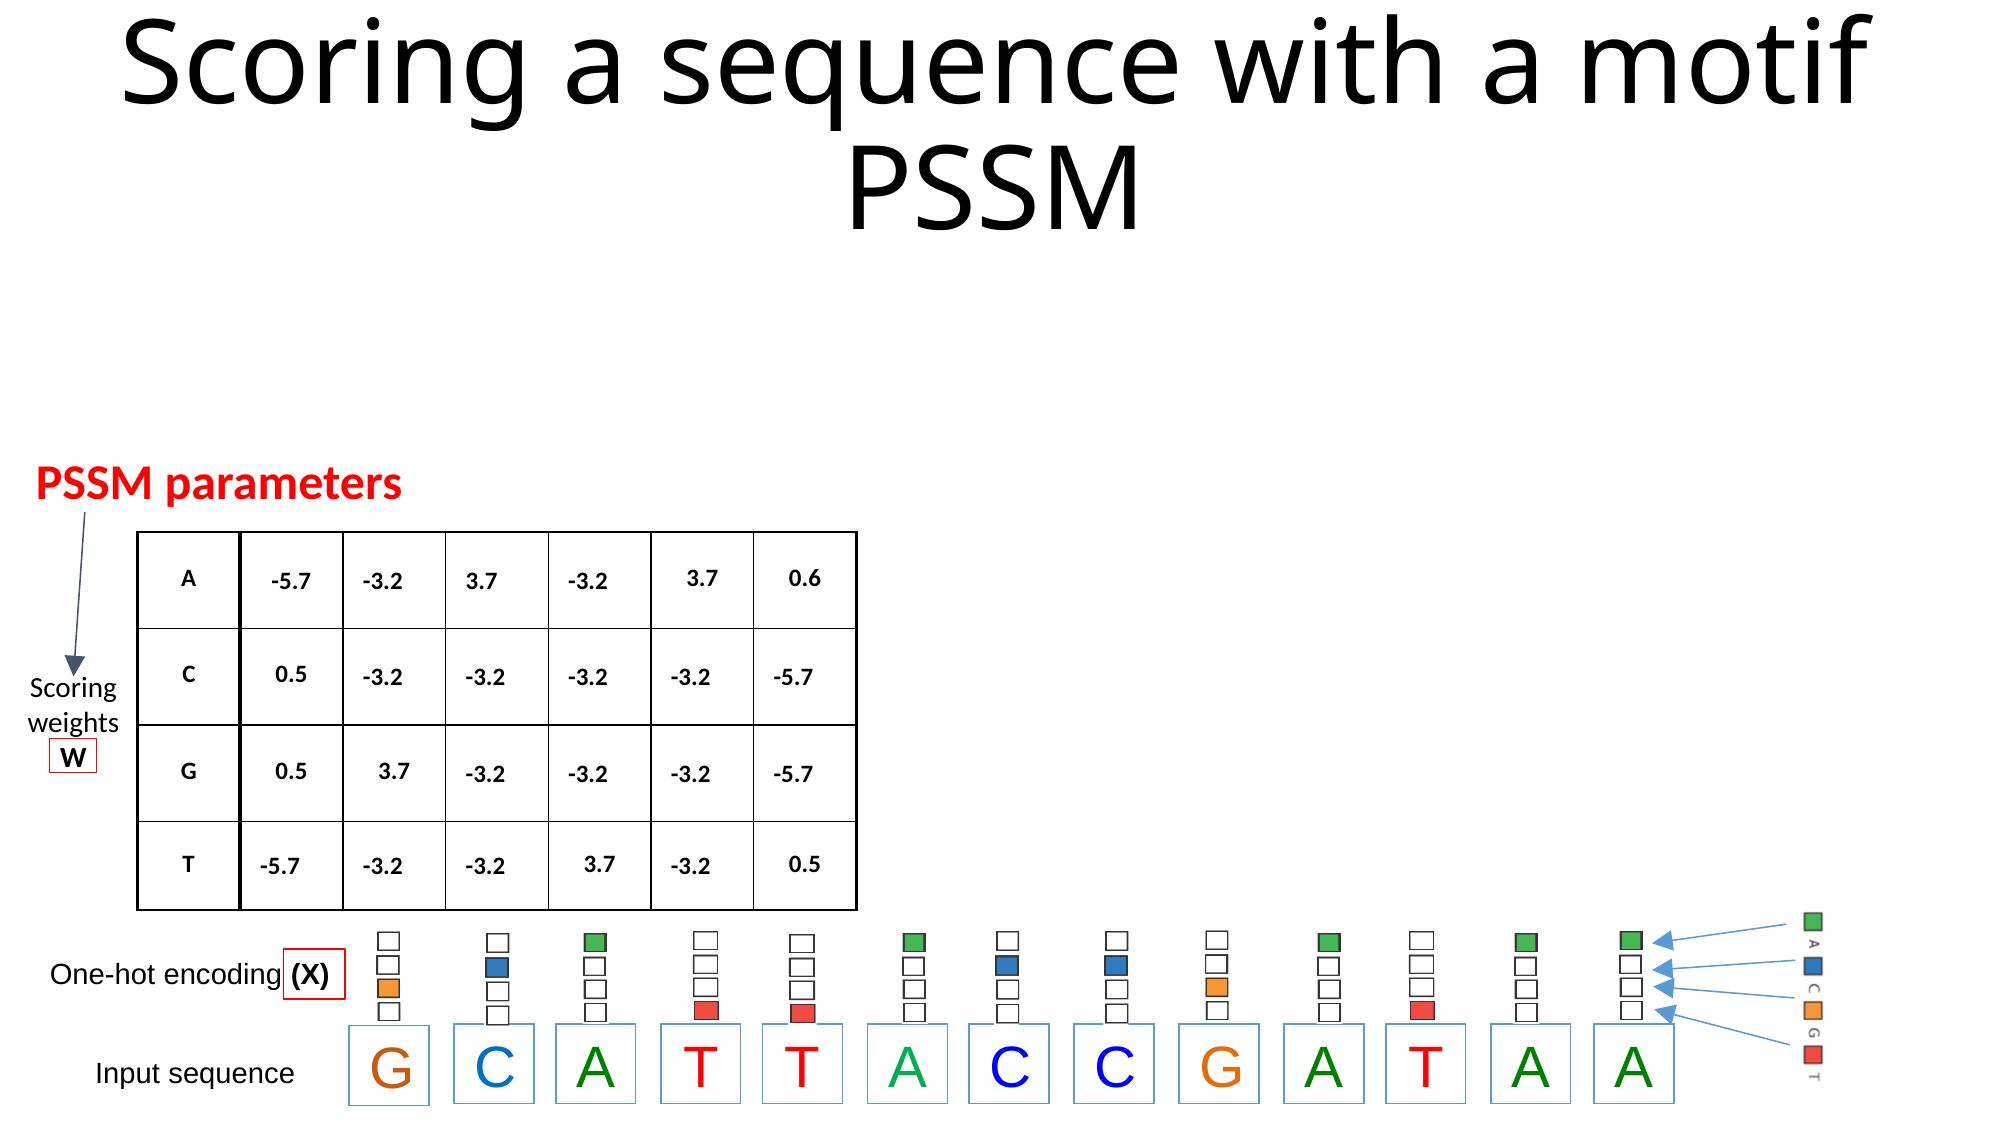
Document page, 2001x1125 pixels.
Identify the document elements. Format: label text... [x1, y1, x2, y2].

table_cell G [139, 726, 238, 821]
table_header -3.2 [344, 533, 445, 628]
table_cell 0.5 [754, 822, 855, 898]
text_box [49, 738, 97, 773]
table_cell -3.2 [652, 629, 753, 724]
table_cell -3.2 [446, 629, 548, 724]
table_header -3.2 [549, 533, 650, 628]
table_cell -5.7 [242, 822, 342, 898]
table_cell -3.2 [446, 726, 548, 821]
table_cell C [139, 629, 238, 724]
table_cell -3.2 [446, 822, 548, 898]
title Scoring a sequence with a motif PSSM [15, 20, 1974, 238]
table_header 0.6 [754, 533, 855, 628]
table_cell 0.5 [242, 726, 342, 821]
table_cell T [139, 822, 238, 898]
table_cell -3.2 [549, 629, 650, 724]
table_cell 3.7 [549, 822, 650, 898]
table_cell 0.5 [242, 629, 342, 724]
table_cell -3.2 [344, 822, 445, 898]
text_box Scoring weights W [0, 676, 136, 766]
table_cell 3.7 [344, 726, 445, 821]
table_cell -5.7 [754, 726, 855, 821]
table_cell -3.2 [549, 726, 650, 821]
table_cell -3.2 [344, 629, 445, 724]
table_header 3.7 [652, 533, 753, 628]
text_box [73, 511, 85, 677]
table_cell -3.2 [652, 822, 753, 898]
table_header 3.7 [446, 533, 548, 628]
table_header -5.7 [242, 533, 342, 628]
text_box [15, 898, 1831, 1106]
text_box PSSM parameters [15, 439, 430, 511]
table_header A [139, 533, 238, 628]
table_cell -3.2 [652, 726, 753, 821]
table_cell -5.7 [754, 629, 855, 724]
